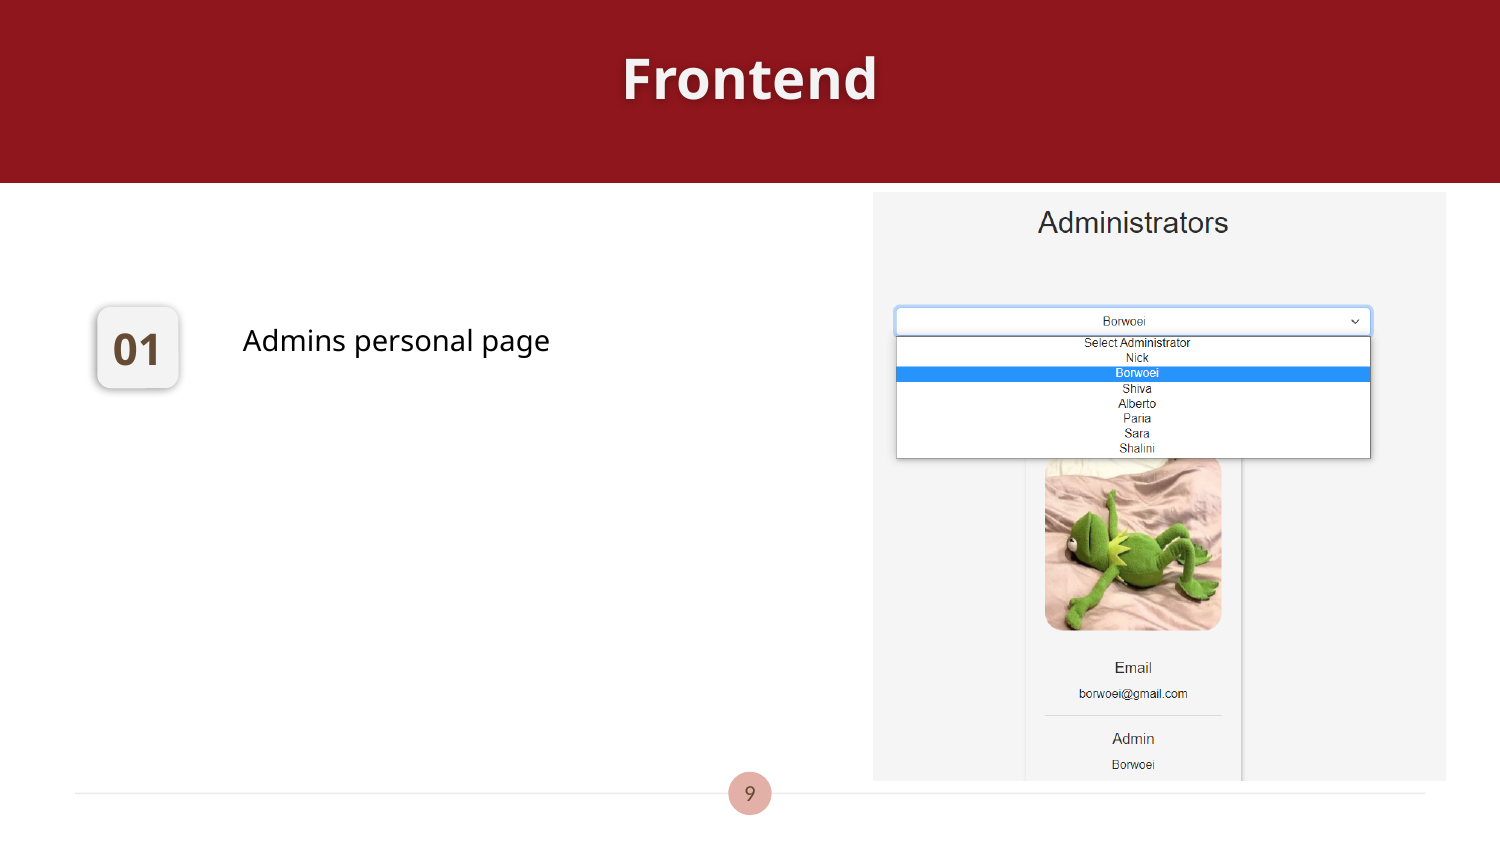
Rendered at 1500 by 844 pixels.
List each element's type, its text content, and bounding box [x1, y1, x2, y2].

slide_number ‹#› [718, 768, 782, 816]
picture [873, 192, 1446, 781]
title Frontend [75, 33, 1425, 122]
text_box 01 [97, 306, 179, 389]
title [0, 0, 1500, 183]
text_box Admins personal page [231, 316, 868, 404]
